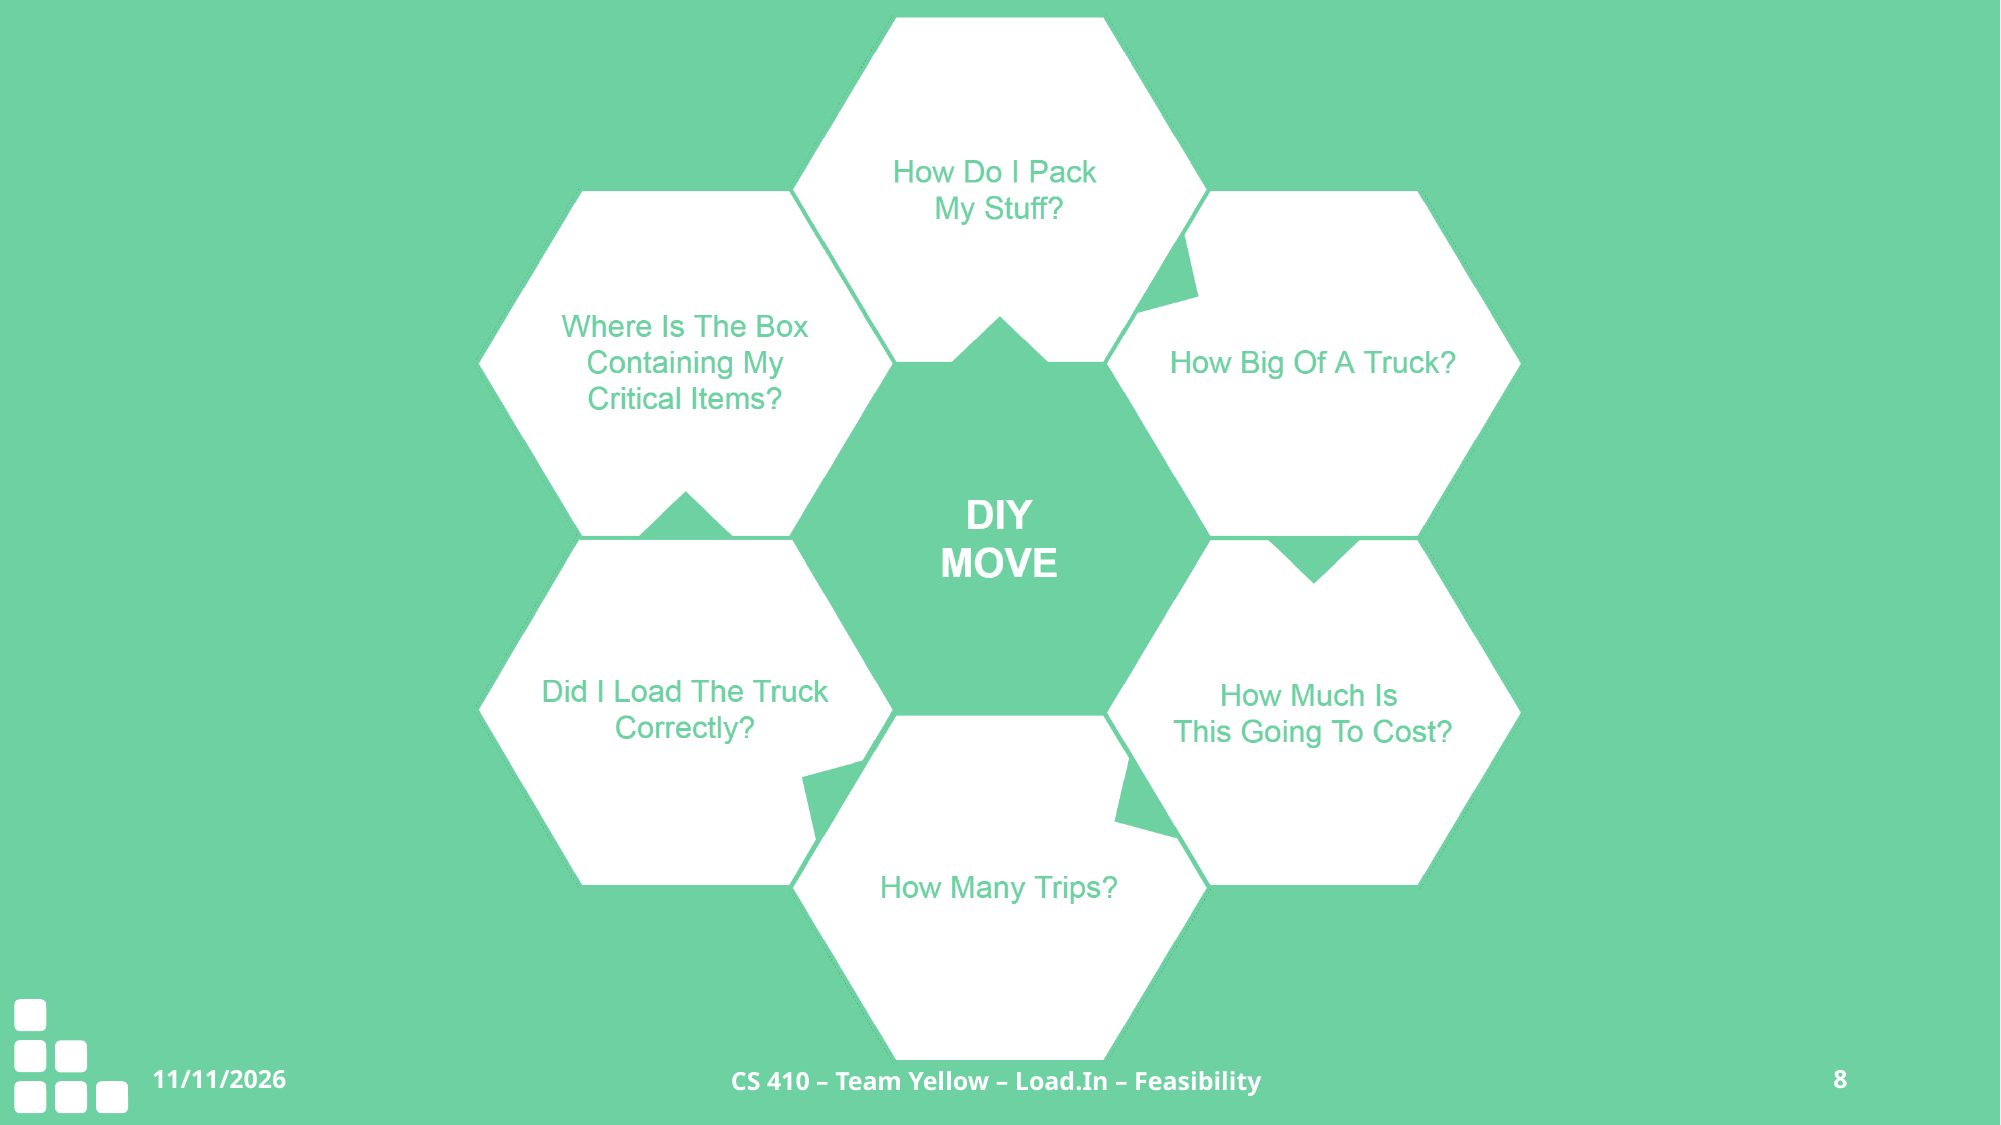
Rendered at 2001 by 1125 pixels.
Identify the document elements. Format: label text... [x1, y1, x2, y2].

text_box 8 [1412, 1035, 1863, 1125]
picture [474, 13, 1526, 1065]
text_box 11/3/2020 [137, 1035, 588, 1125]
text_box CS 410 – Team Yellow – Load.In – Feasibility [662, 1072, 1338, 1125]
